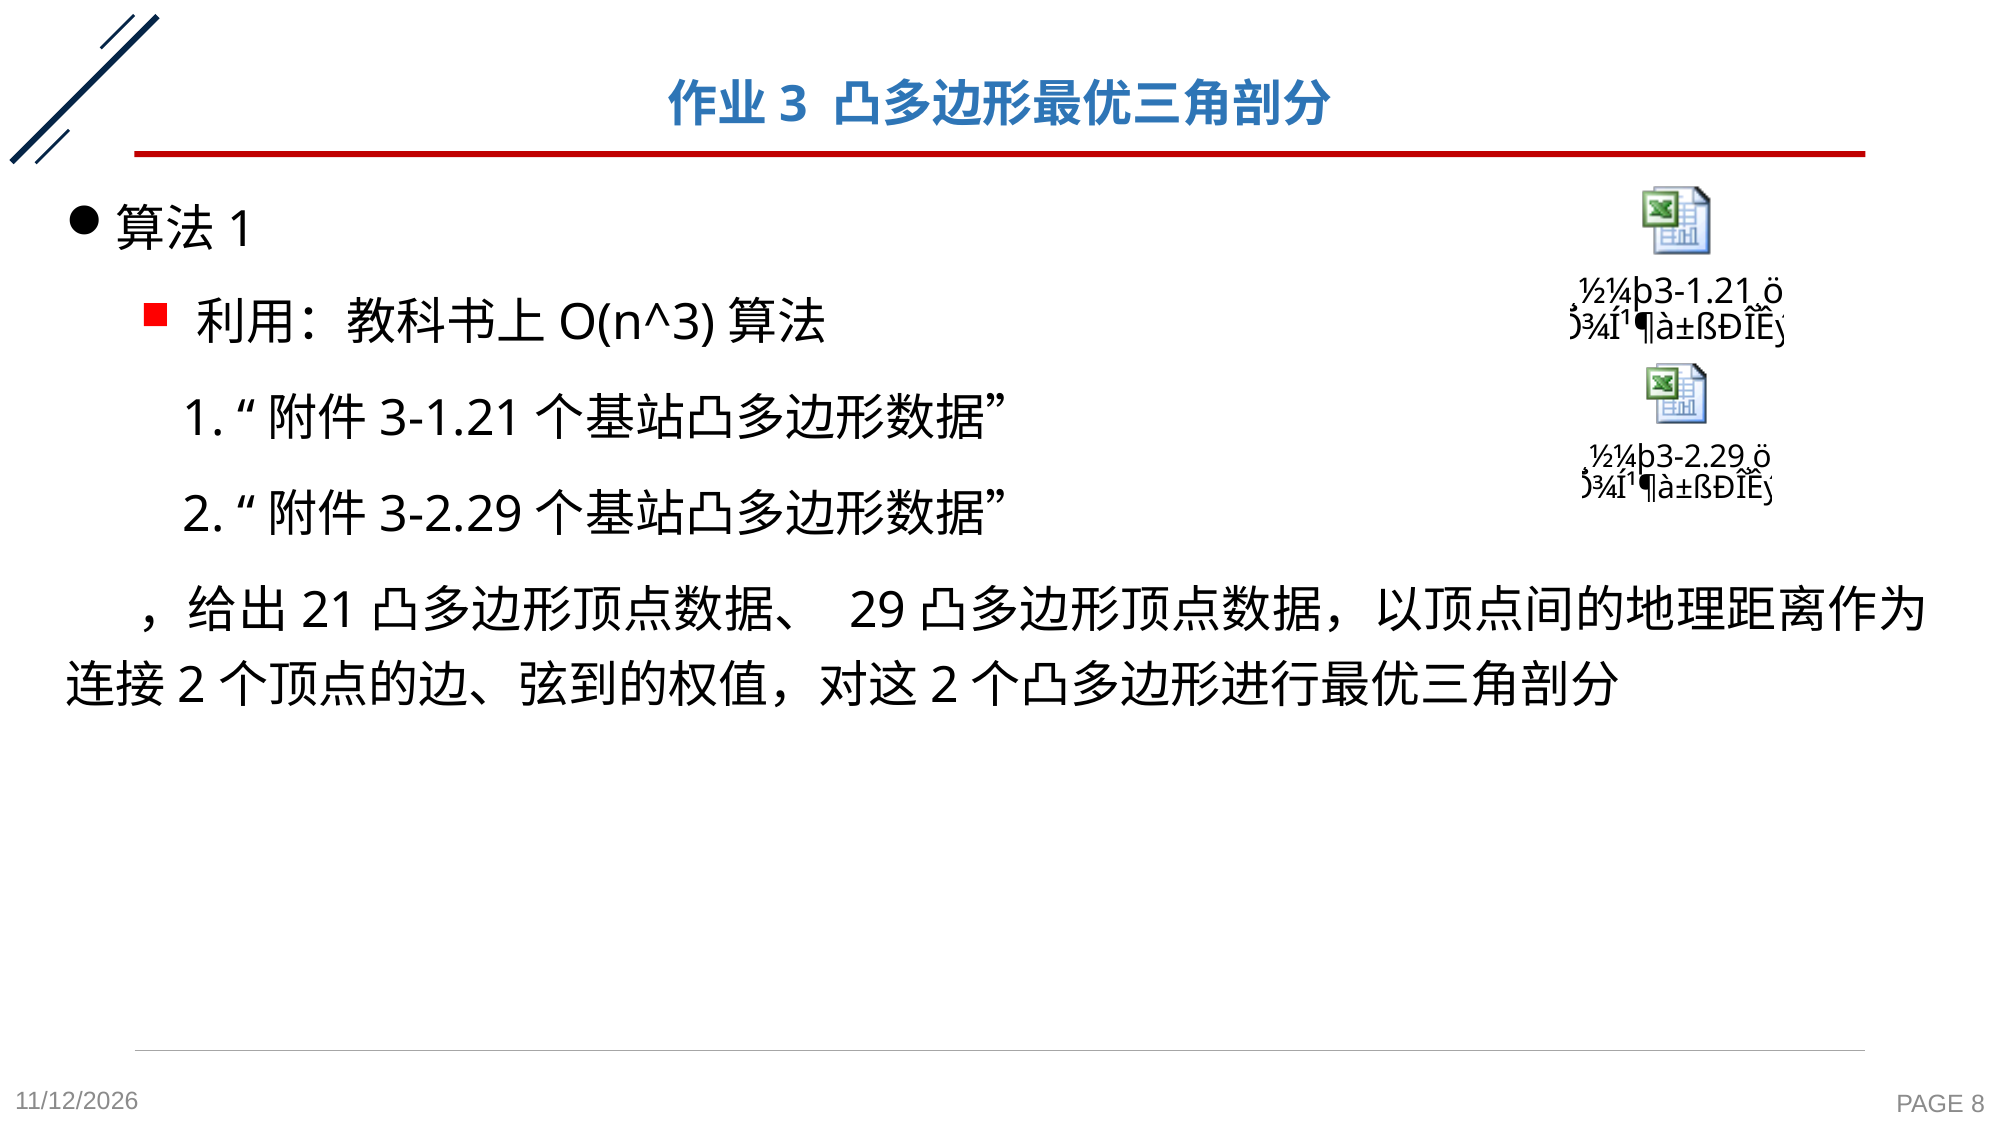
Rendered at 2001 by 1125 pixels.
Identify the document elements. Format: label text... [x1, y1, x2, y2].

title 作业3 凸多边形最优三角剖分 [134, 59, 1866, 150]
slide_number PAGE 8 [1783, 1077, 2000, 1125]
text_box 算法1 利用：教科书上O(n^3)算法 1. “附件3-1.21个基站凸多边形数据” 2. “附件3-2.29个基站凸多边形数据” ，给出21凸多边形顶点数据、 29凸多边形顶点数据，以顶点间的地理距离作为连接2个顶点的边、弦到的权值，对这2个凸多边形进行最优三角剖分 [50, 173, 1944, 1043]
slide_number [0, 1073, 178, 1125]
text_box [1582, 362, 1772, 529]
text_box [1570, 185, 1784, 373]
